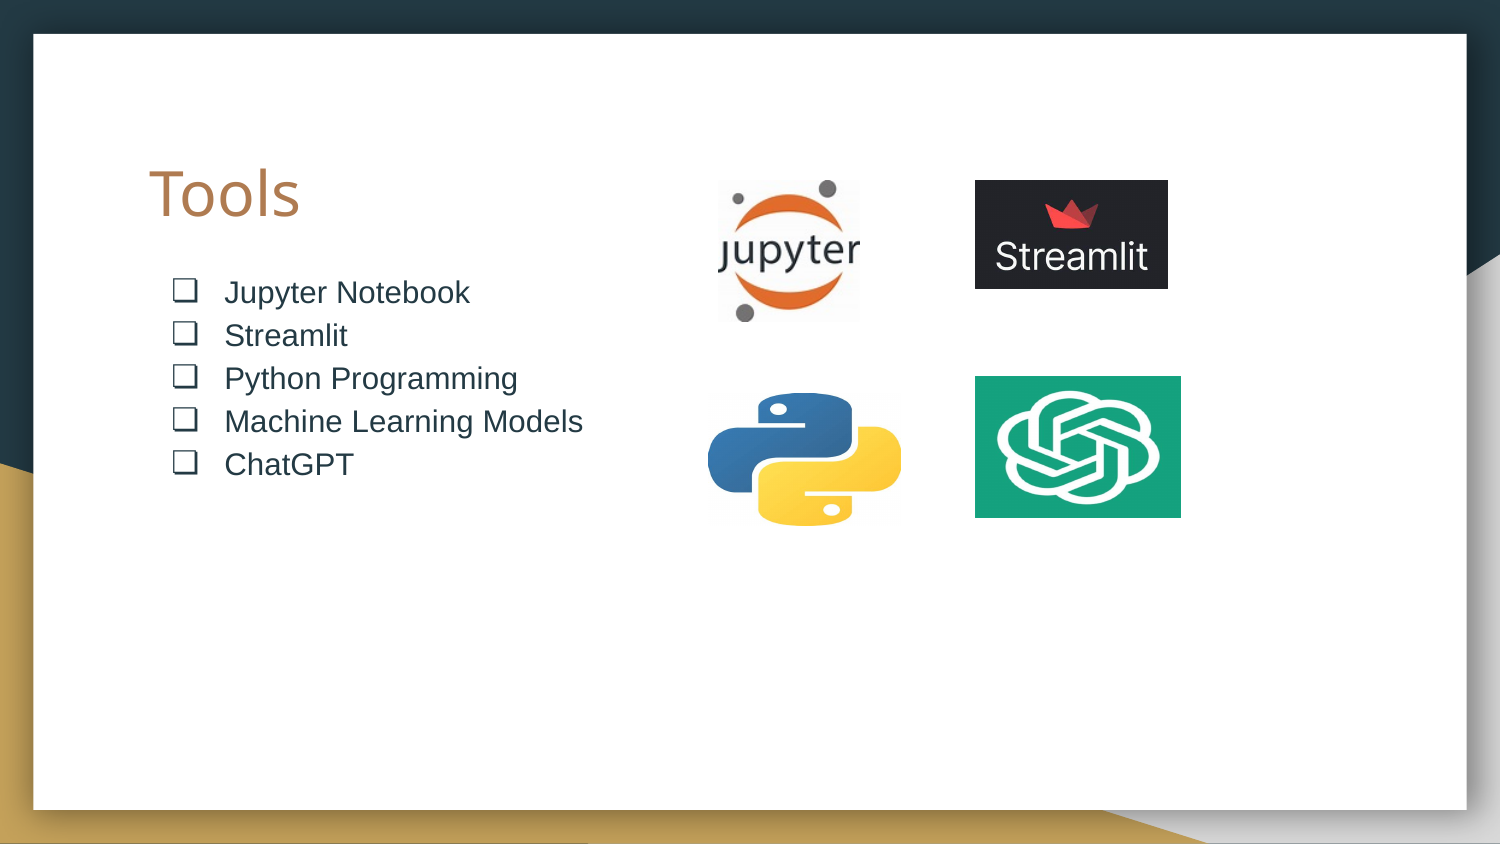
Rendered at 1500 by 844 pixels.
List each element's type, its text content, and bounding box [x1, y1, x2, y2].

list Jupyter Notebook Streamlit Python Programming Machine Learning Models ChatGPT [134, 251, 1366, 654]
picture [718, 180, 860, 322]
title Tools [134, 138, 1366, 251]
picture [975, 180, 1168, 289]
picture [708, 393, 901, 526]
picture [975, 376, 1181, 518]
